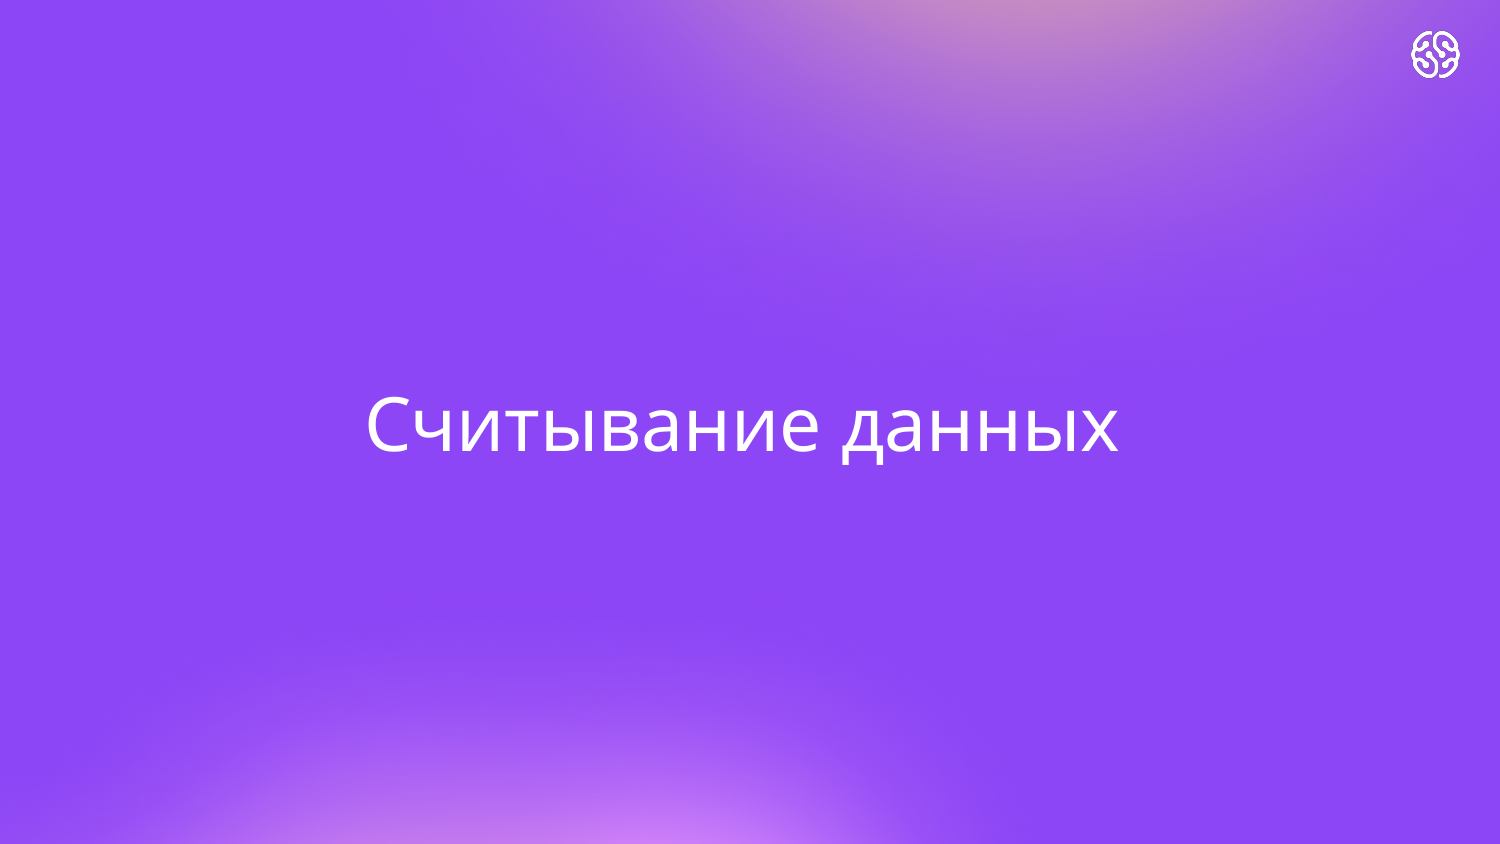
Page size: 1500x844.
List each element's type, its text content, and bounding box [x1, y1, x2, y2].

picture [0, 0, 1500, 844]
title Считывание данных [88, 212, 1412, 632]
